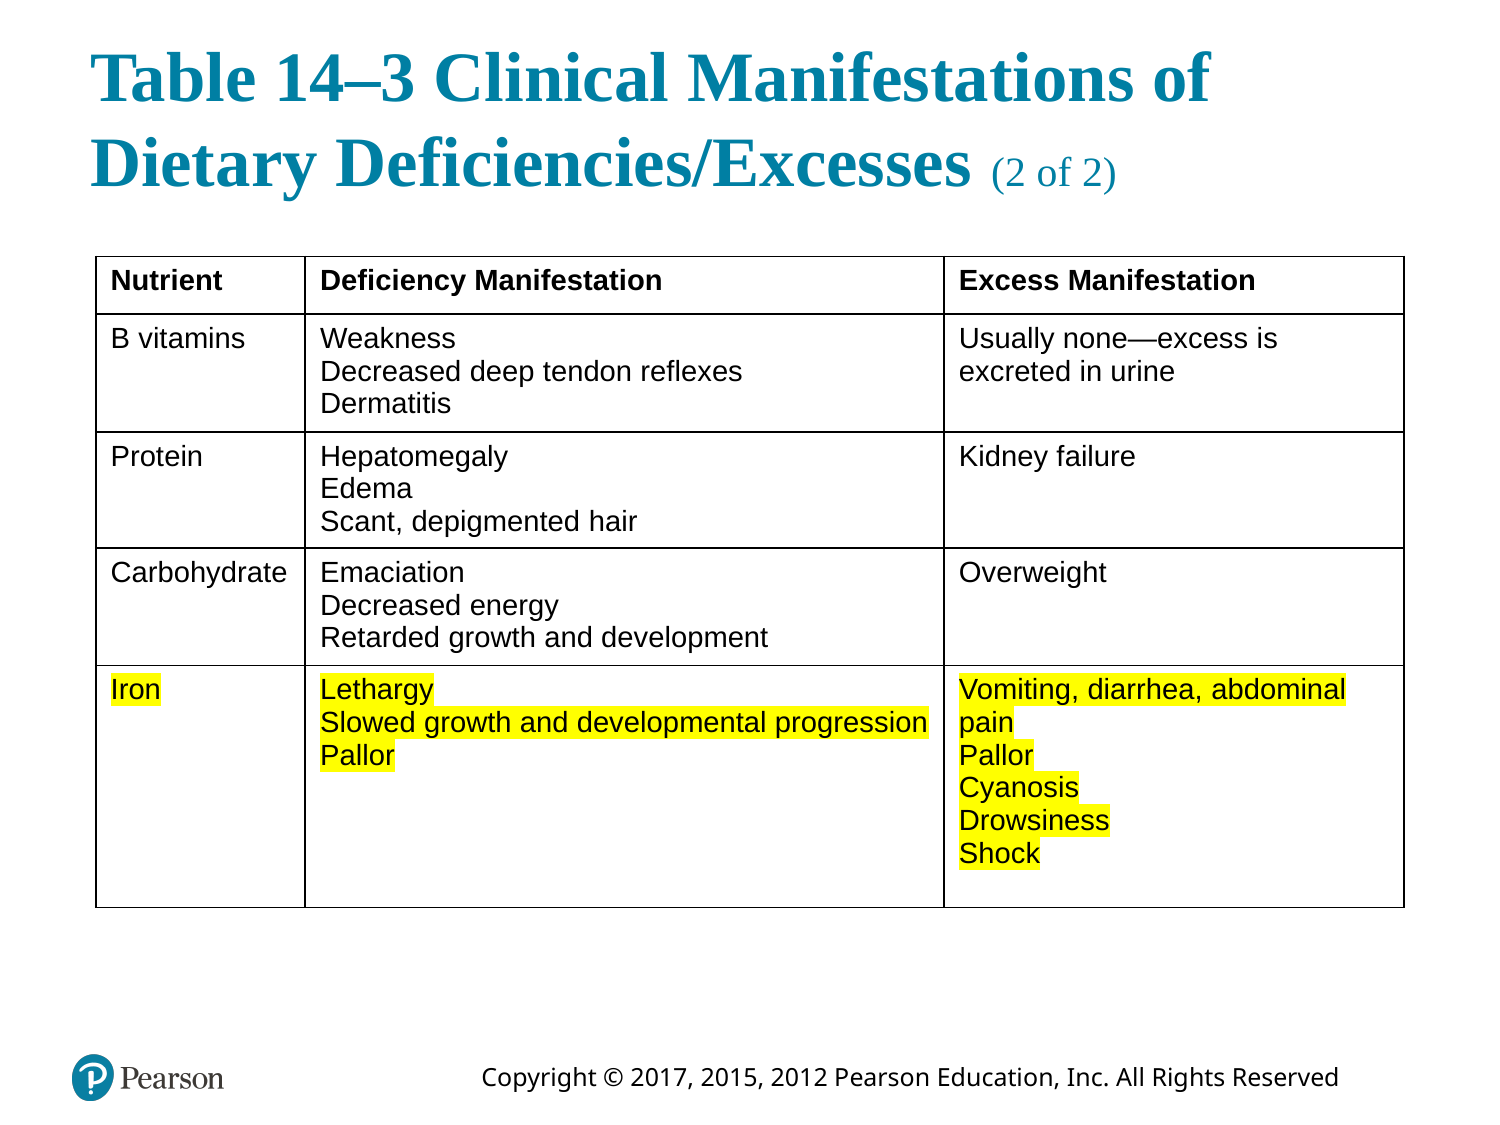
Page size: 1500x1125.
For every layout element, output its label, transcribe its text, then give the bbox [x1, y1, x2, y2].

table_header Deficiency Manifestation [306, 257, 943, 313]
table_cell Kidney failure [945, 433, 1403, 547]
picture [72, 1054, 88, 1070]
picture [80, 1063, 106, 1088]
table_cell Protein [97, 433, 304, 547]
picture [98, 1054, 224, 1101]
table_cell Carbohydrate [97, 549, 304, 665]
table_cell Usually none—excess is excreted in urine [945, 315, 1403, 431]
table_header Excess Manifestation [945, 257, 1403, 313]
table_cell Weakness Decreased deep tendon reflexes Dermatitis [306, 315, 943, 431]
table_cell Overweight [945, 549, 1403, 665]
table_cell Emaciation Decreased energy Retarded growth and development [306, 549, 943, 665]
table_cell Hepatomegaly Edema Scant, depigmented hair [306, 433, 943, 547]
table_header Nutrient [97, 257, 304, 313]
table_cell Vomiting, diarrhea, abdominal pain Pallor Cyanosis Drowsiness Shock [945, 666, 1403, 907]
title Table 14–3 Clinical Manifestations of Dietary Deficiencies/Excesses (2 of 2) [75, 35, 1425, 216]
table_cell Lethargy Slowed growth and developmental progression Pallor [306, 666, 943, 907]
table_cell B vitamins [97, 315, 304, 431]
table_cell Iron [97, 666, 304, 907]
picture [72, 1087, 83, 1101]
